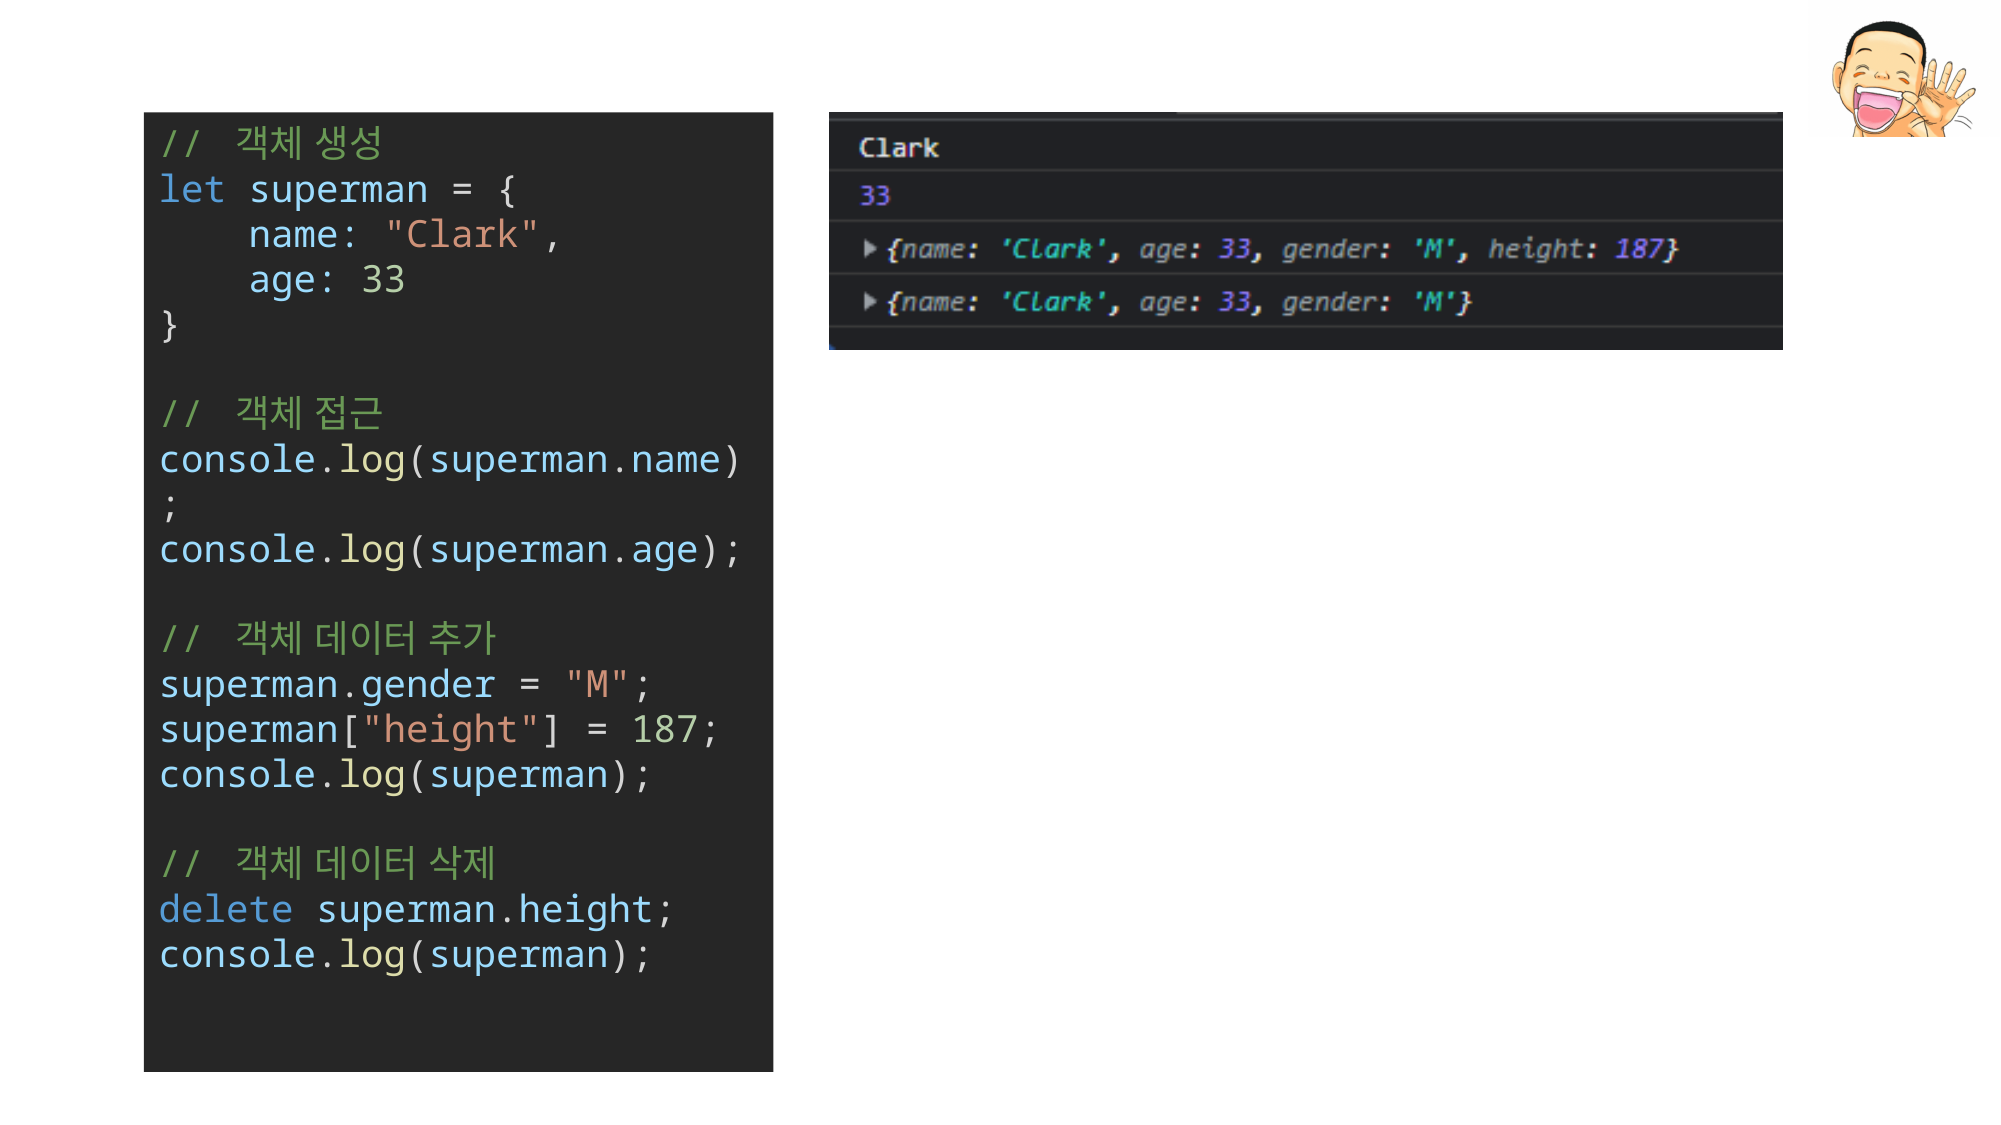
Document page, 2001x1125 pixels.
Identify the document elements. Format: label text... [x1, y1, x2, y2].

picture [829, 112, 1783, 350]
text_box // 객체 생성 let superman = { name: "Clark", age: 33 } // 객체 접근 console.log(superman.name); console.log(superman.age); // 객체 데이터 추가 superman.gender = "M"; superman["height"] = 187; console.log(superman); // 객체 데이터 삭제 delete superman.height; console.log(superman); [143, 112, 774, 1072]
picture [1808, 0, 2000, 137]
